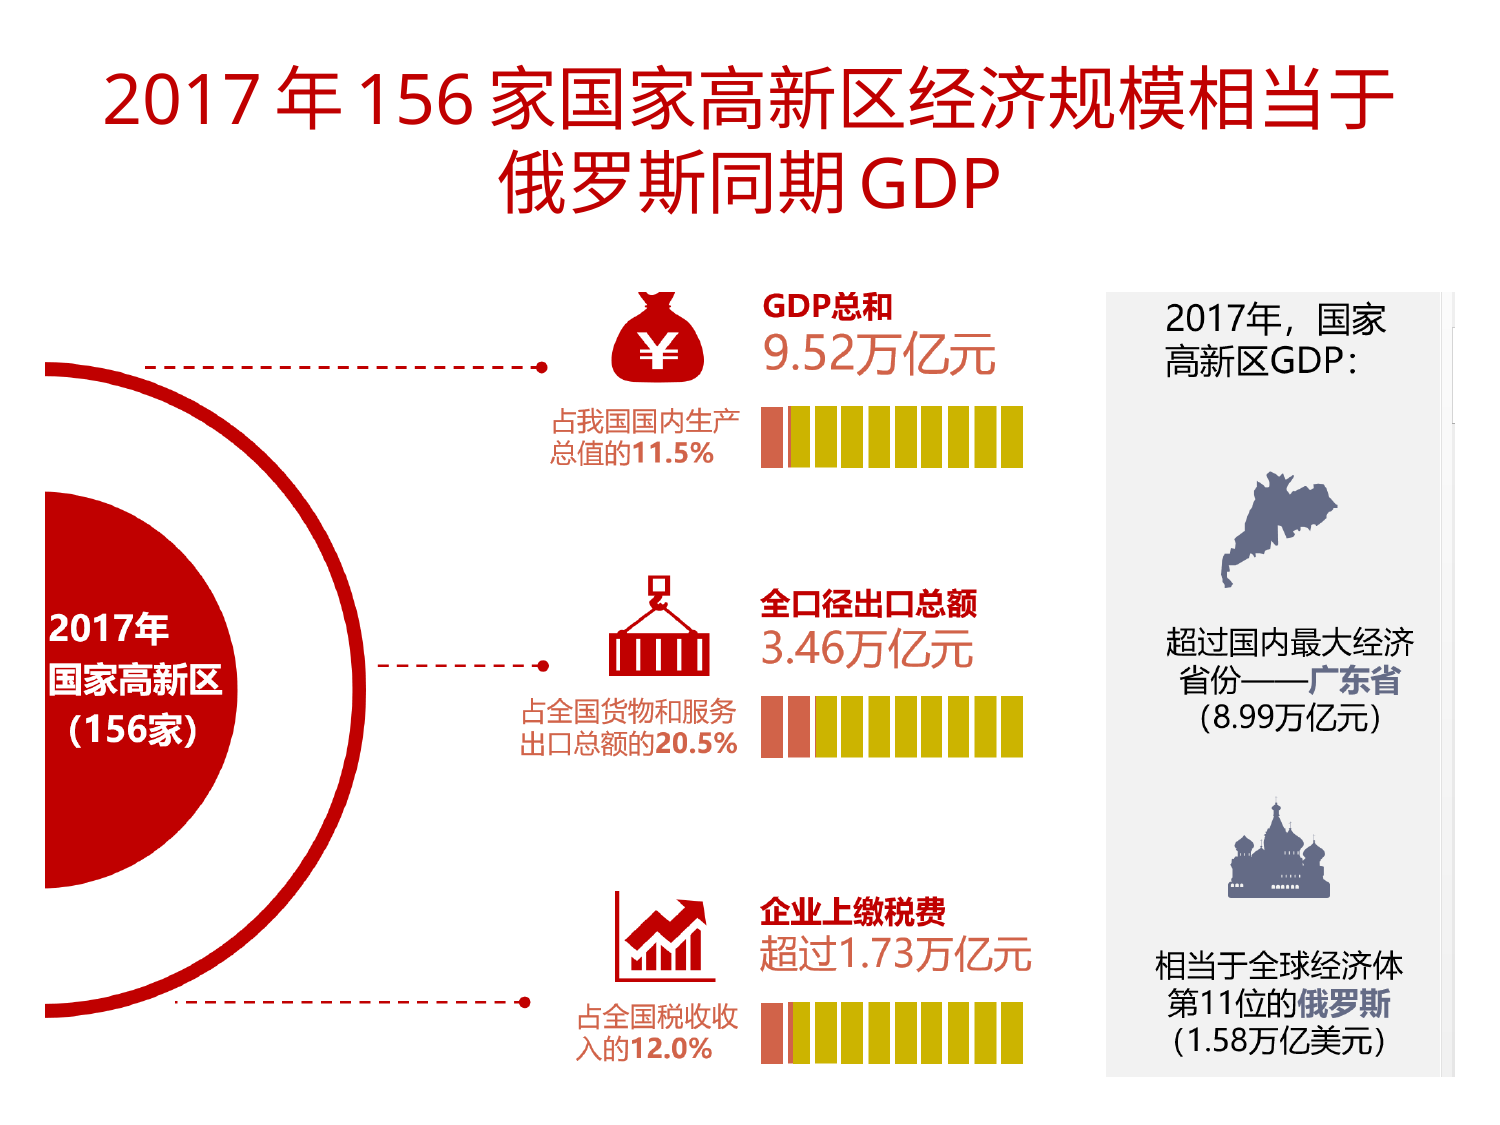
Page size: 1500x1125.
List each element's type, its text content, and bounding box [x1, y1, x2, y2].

title 2017年156家国家高新区经济规模相当于俄罗斯同期GDP [75, 45, 1425, 233]
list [45, 292, 1455, 1077]
